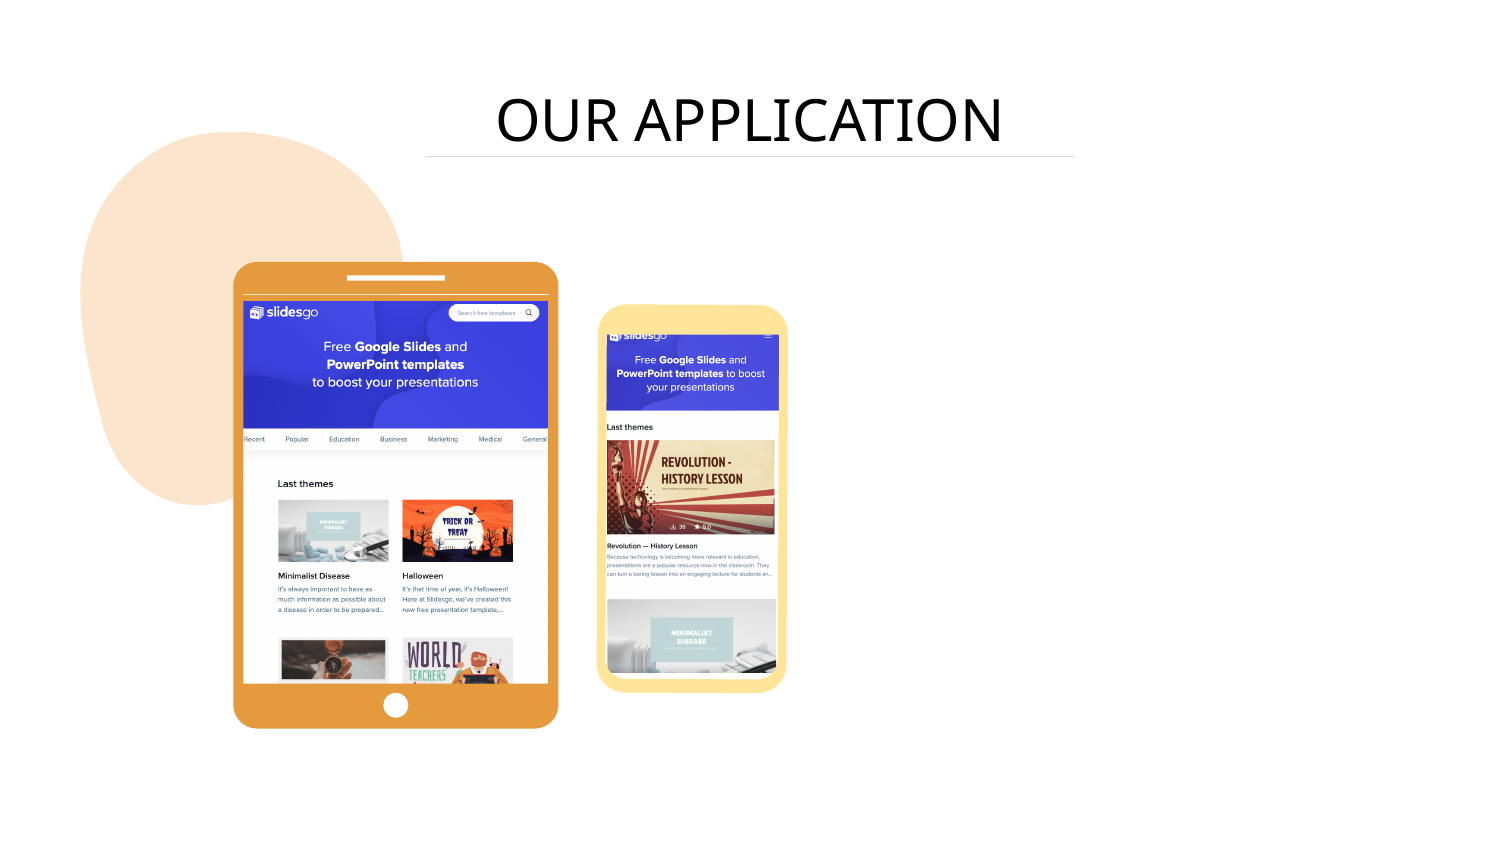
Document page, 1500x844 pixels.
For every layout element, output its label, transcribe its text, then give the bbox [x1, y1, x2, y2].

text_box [162, 332, 591, 659]
picture [241, 300, 549, 332]
picture [241, 659, 549, 690]
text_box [596, 304, 789, 694]
title OUR APPLICATION [88, 74, 1412, 168]
